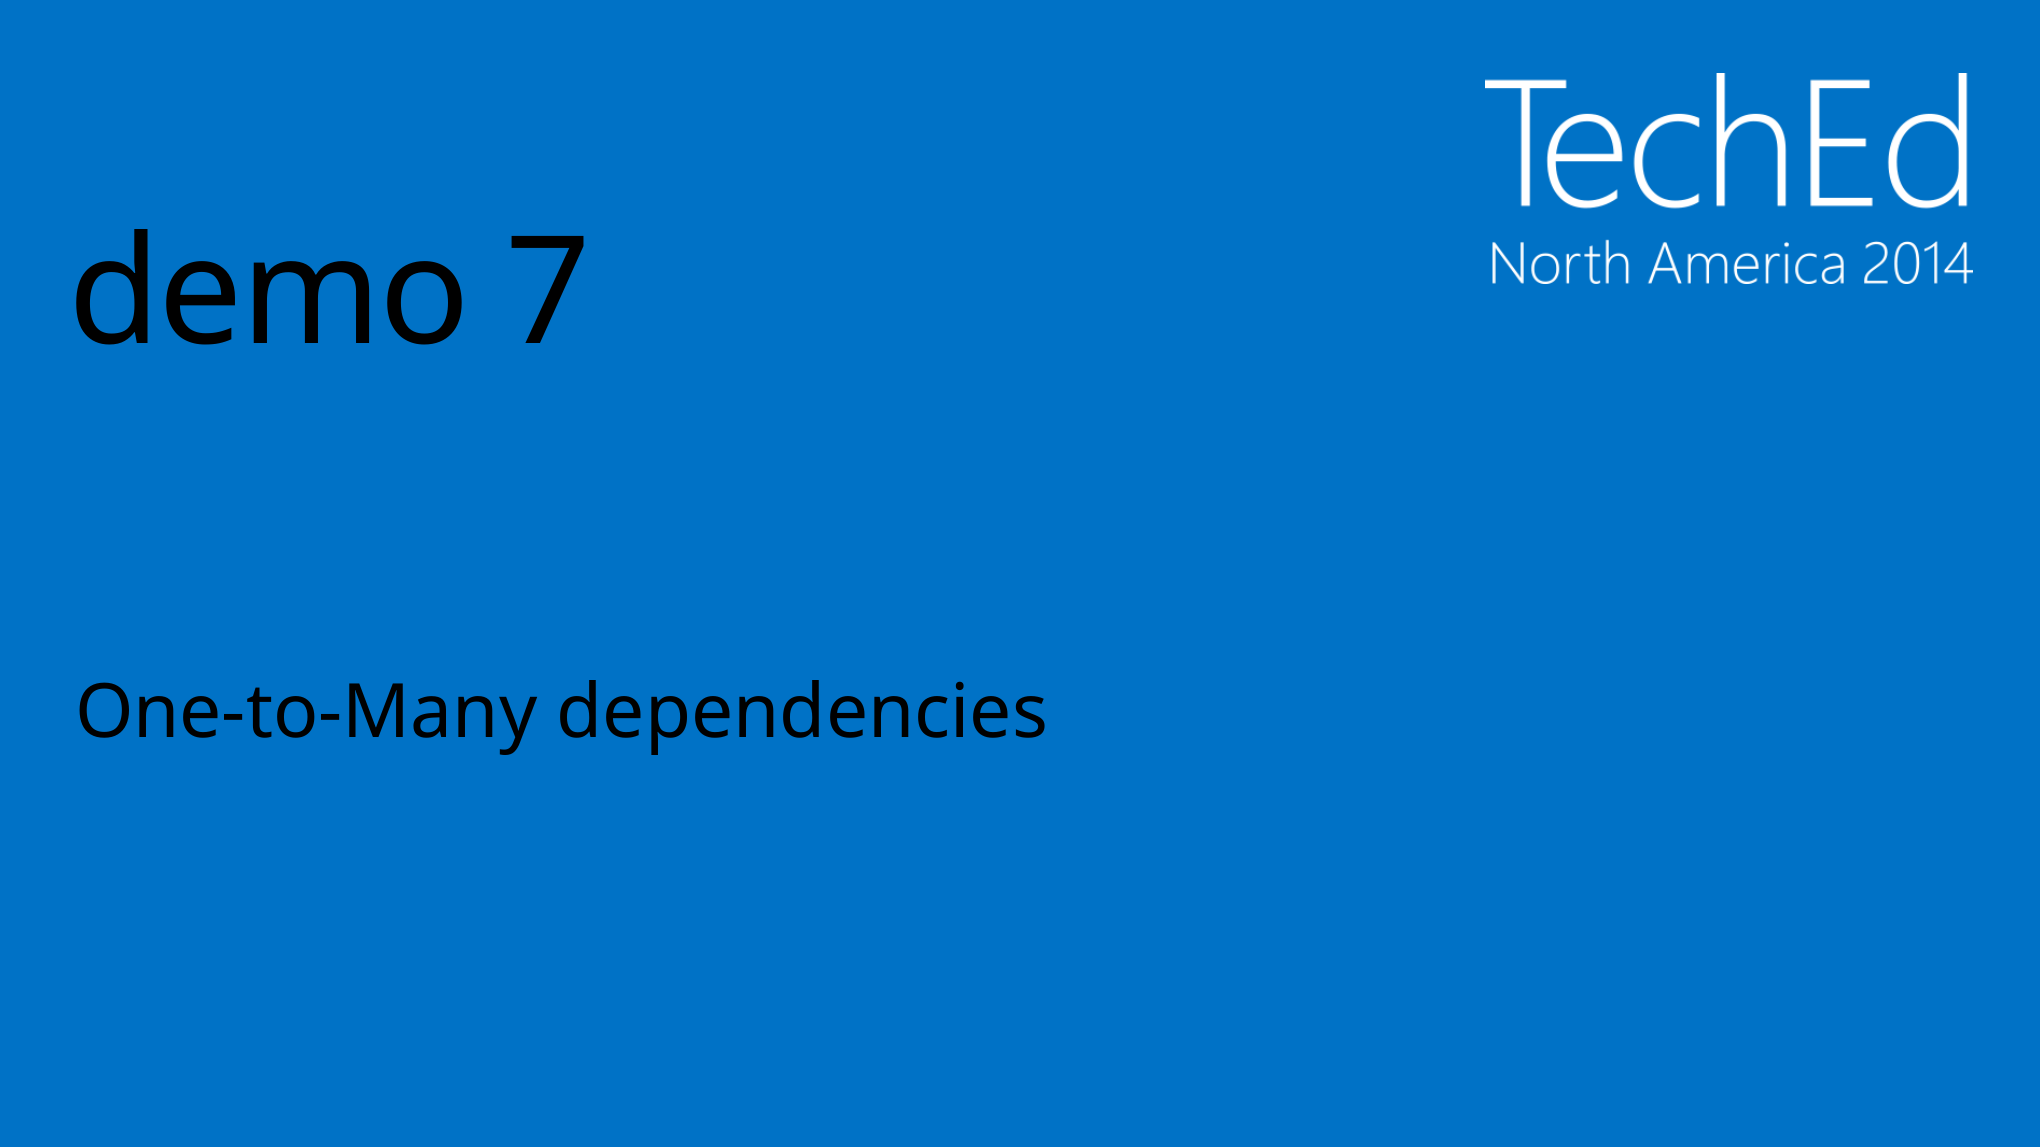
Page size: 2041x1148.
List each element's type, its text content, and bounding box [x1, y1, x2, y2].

list One-to-Many dependencies [45, 648, 1396, 949]
picture [1485, 73, 1973, 284]
title demo 7 [45, 198, 1396, 648]
